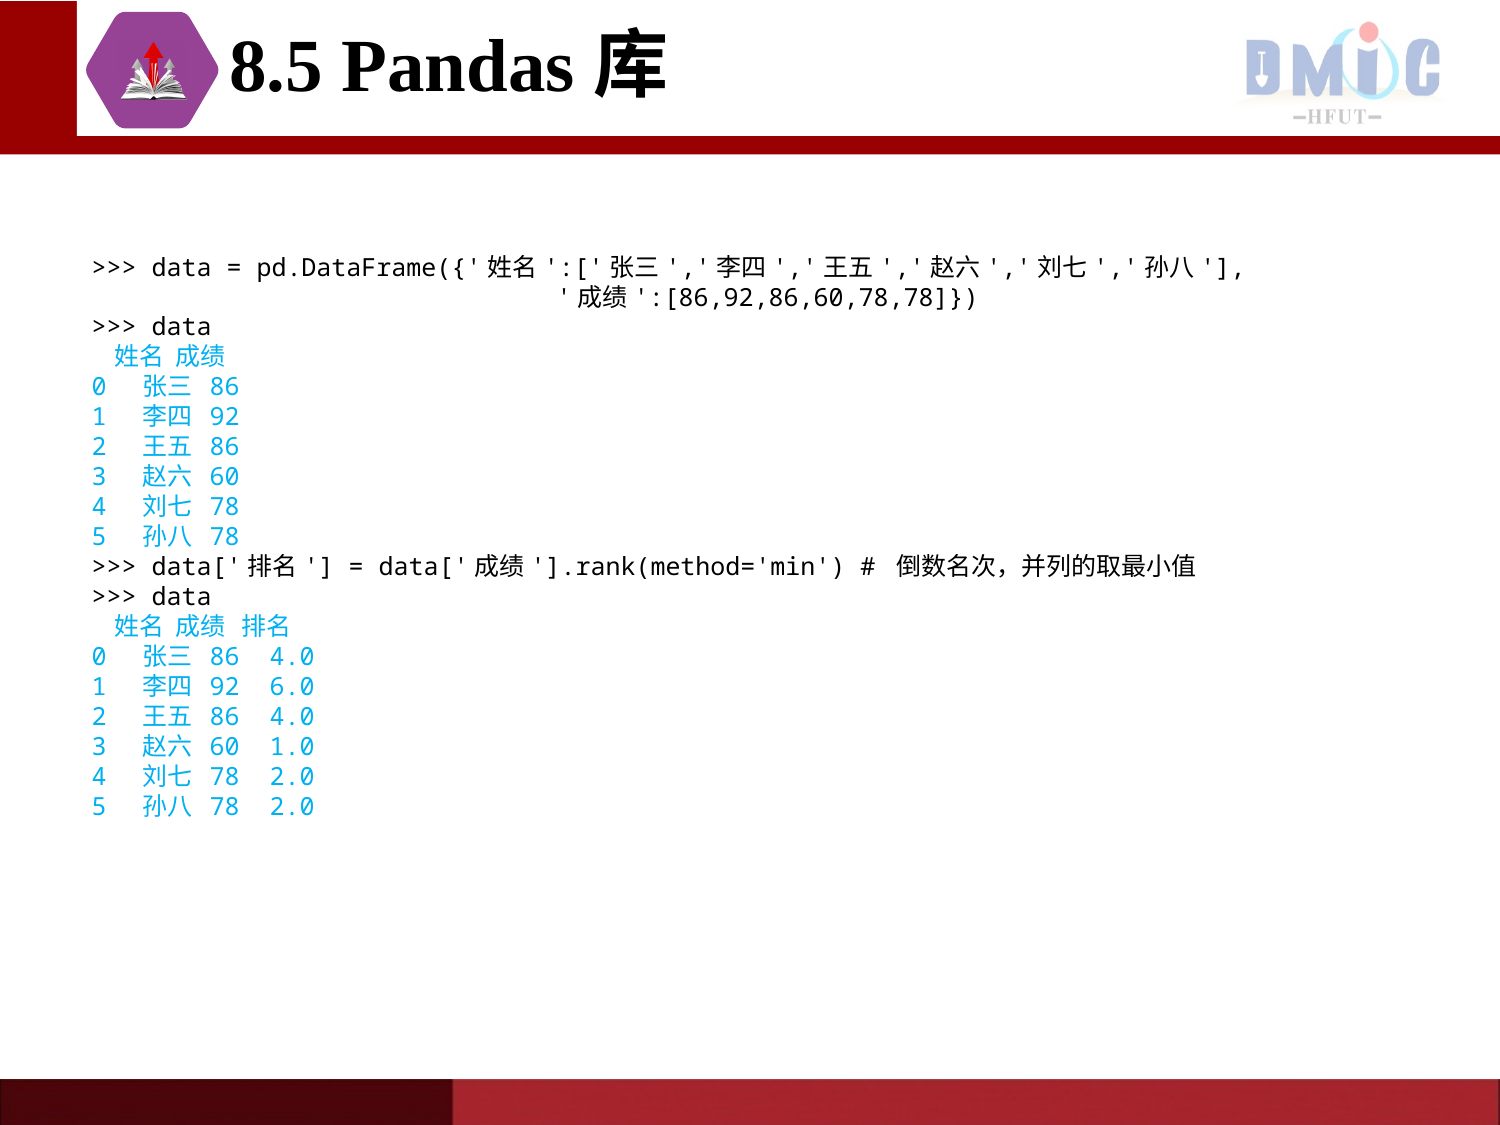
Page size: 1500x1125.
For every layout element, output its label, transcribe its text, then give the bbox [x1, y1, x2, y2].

picture [0, 1079, 1500, 1125]
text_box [0, 8, 1046, 129]
list >>> data = pd.DataFrame({'姓名':['张三','李四','王五','赵六','刘七','孙八'], '成绩':[86,92,86,60,78,78]}) >>> data 姓名 成绩 0 张三 86 1 李四 92 2 王五 86 3 赵六 60 4 刘七 78 5 孙八 78 >>> data['排名'] = data['成绩'].rank(method='min') # 倒数名次，并列的取最小值 >>> data 姓名 成绩 排名 0 张三 86 4.0 1 李四 92 6.0 2 王五 86 4.0 3 赵六 60 1.0 4 刘七 78 2.0 5 孙八 78 2.0 [76, 243, 1417, 801]
